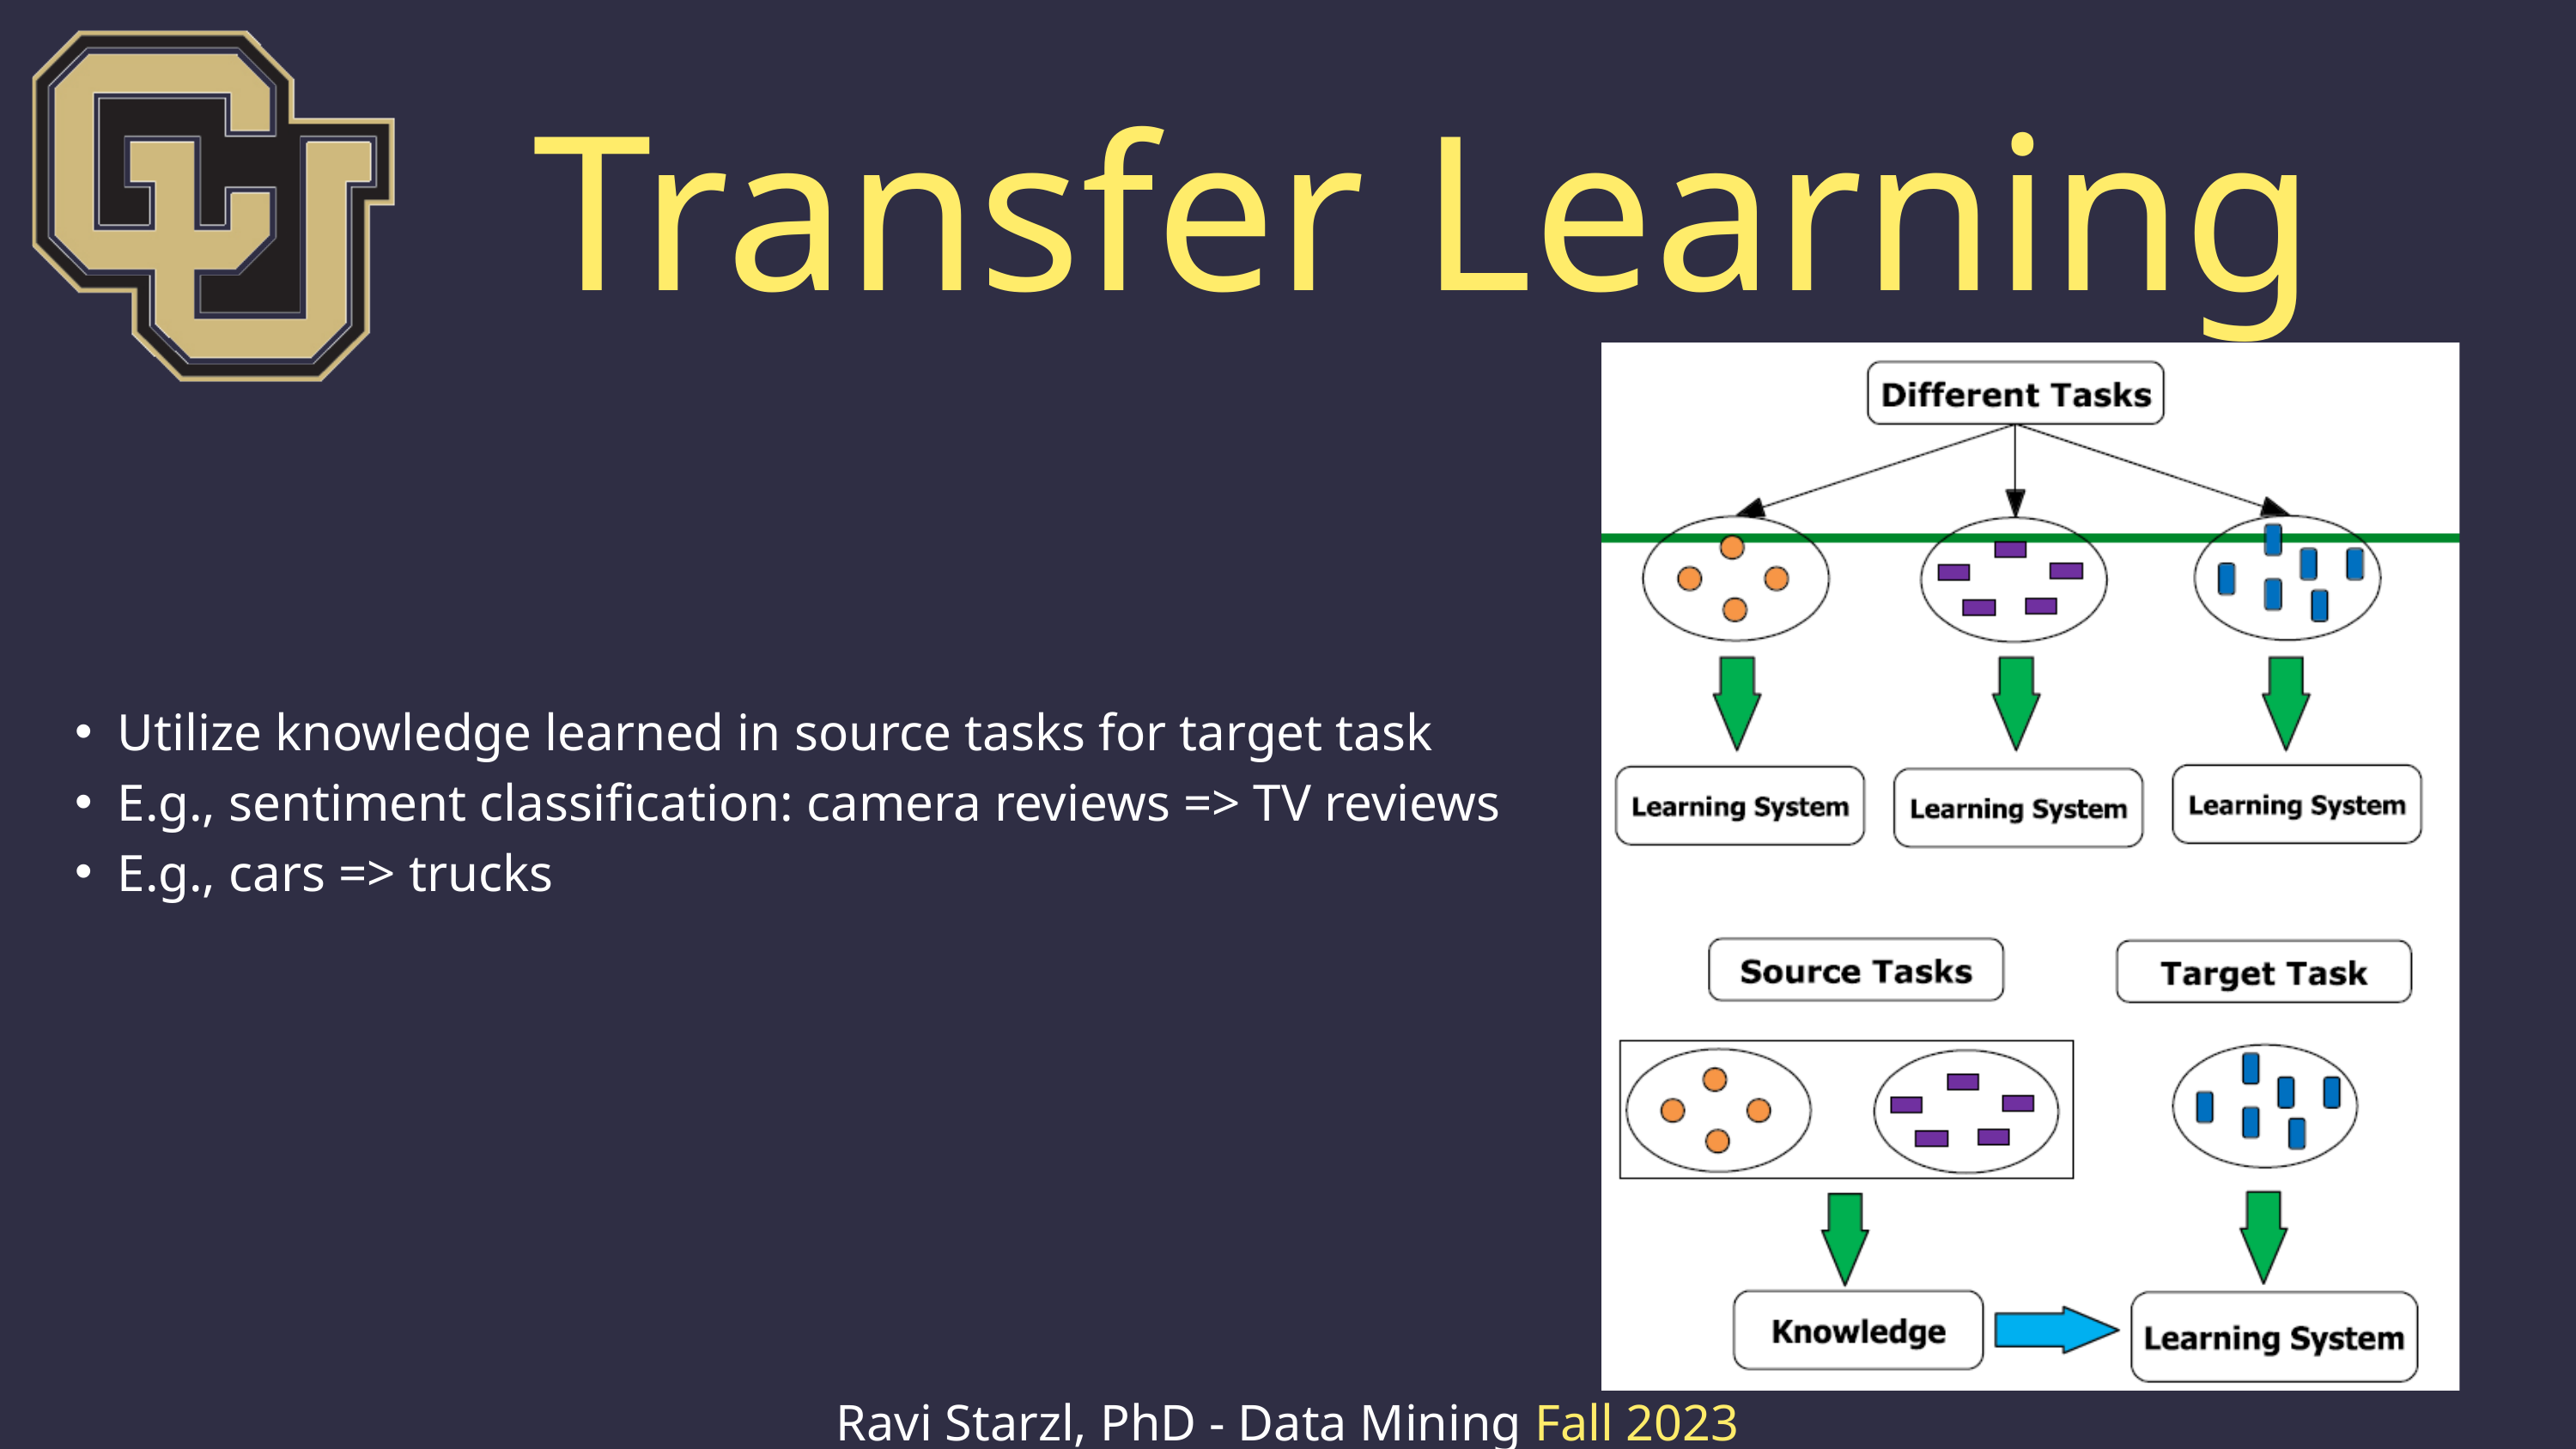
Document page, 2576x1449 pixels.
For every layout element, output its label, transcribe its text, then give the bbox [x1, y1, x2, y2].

text_box Utilize knowledge learned in source tasks for target task E.g., sentiment classification: camera reviews => TV reviews E.g., cars => trucks [32, 690, 1579, 901]
text_box Ravi Starzl, PhD - Data Mining Fall 2023 [816, 1381, 1760, 1449]
text_box Transfer Learning [417, 114, 2432, 334]
text_box [1601, 343, 2460, 1391]
text_box [32, 22, 419, 395]
